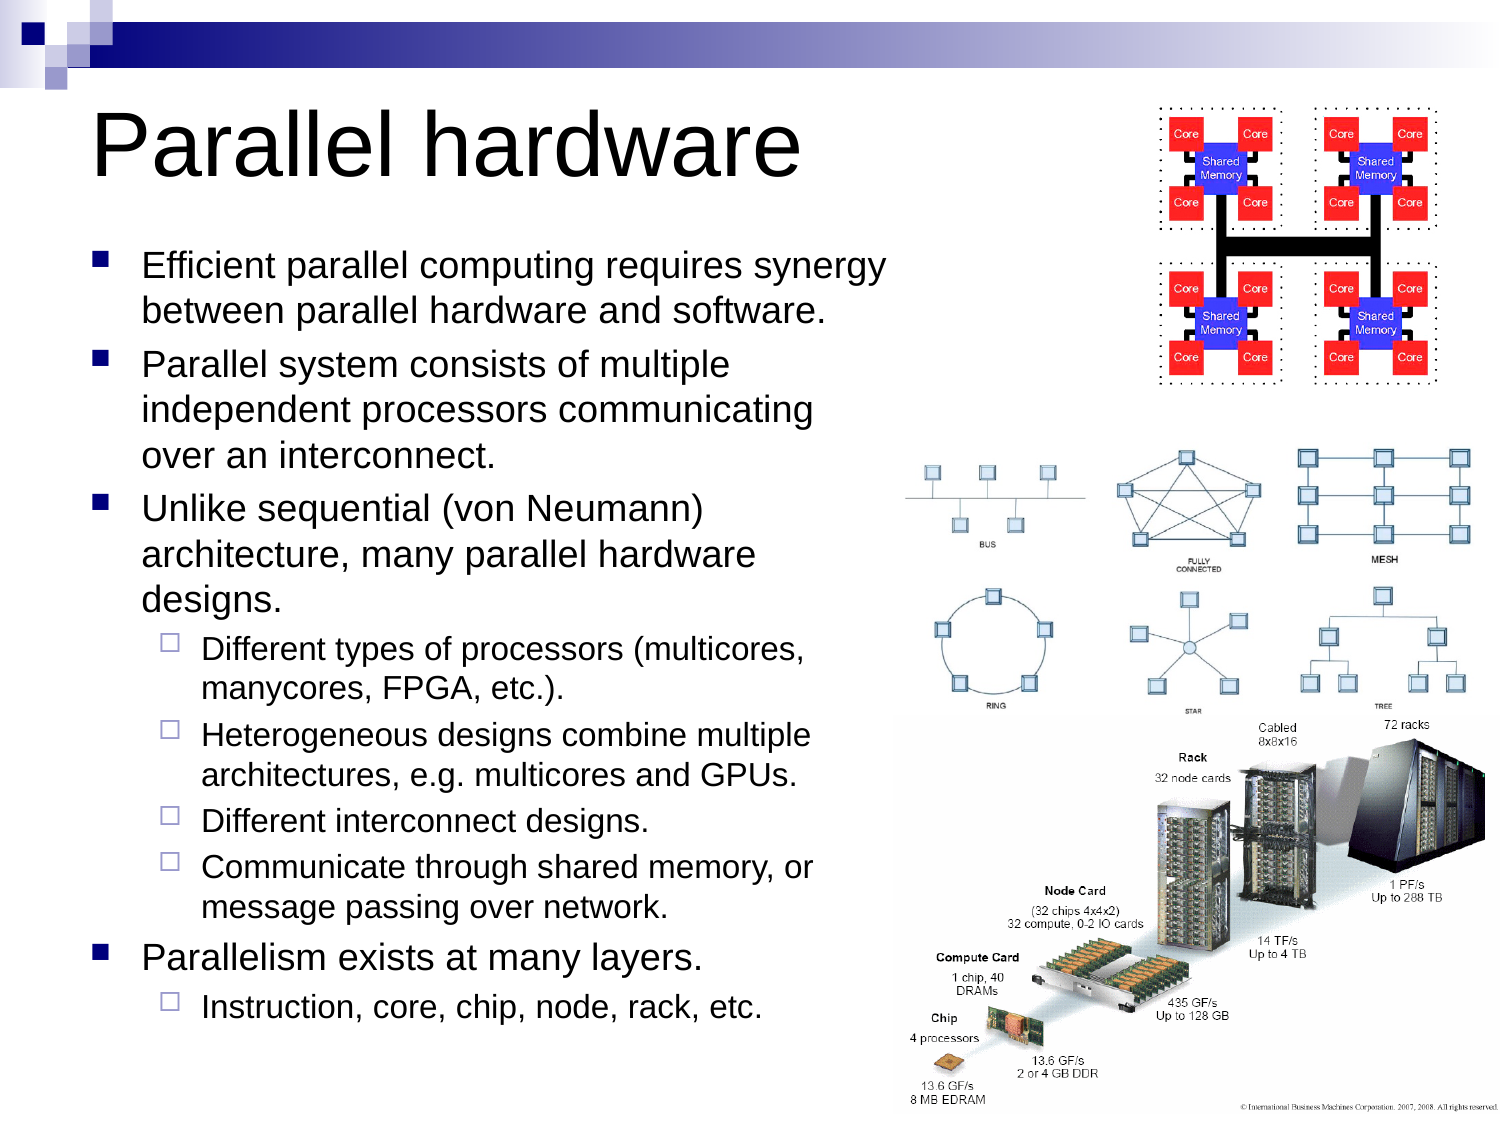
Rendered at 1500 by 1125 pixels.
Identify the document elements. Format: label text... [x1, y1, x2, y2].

picture [1145, 98, 1447, 393]
picture [892, 431, 1500, 1115]
title Parallel hardware [75, 75, 1425, 205]
list Efficient parallel computing requires synergy between parallel hardware and software. Parallel system consists of multiple independent processors communicating over an interconnect. Unlike sequential (von Neumann) architecture, many parallel hardware designs. Different types of processors (multicores, manycores, FPGA, etc.). Heterogeneous designs combine multiple architectures, e.g. multicores and GPUs. Different interconnect designs. Communicate through shared memory, or message passing over network. Parallelism exists at many layers. Instruction, core, chip, node, rack, etc. [75, 232, 911, 1086]
